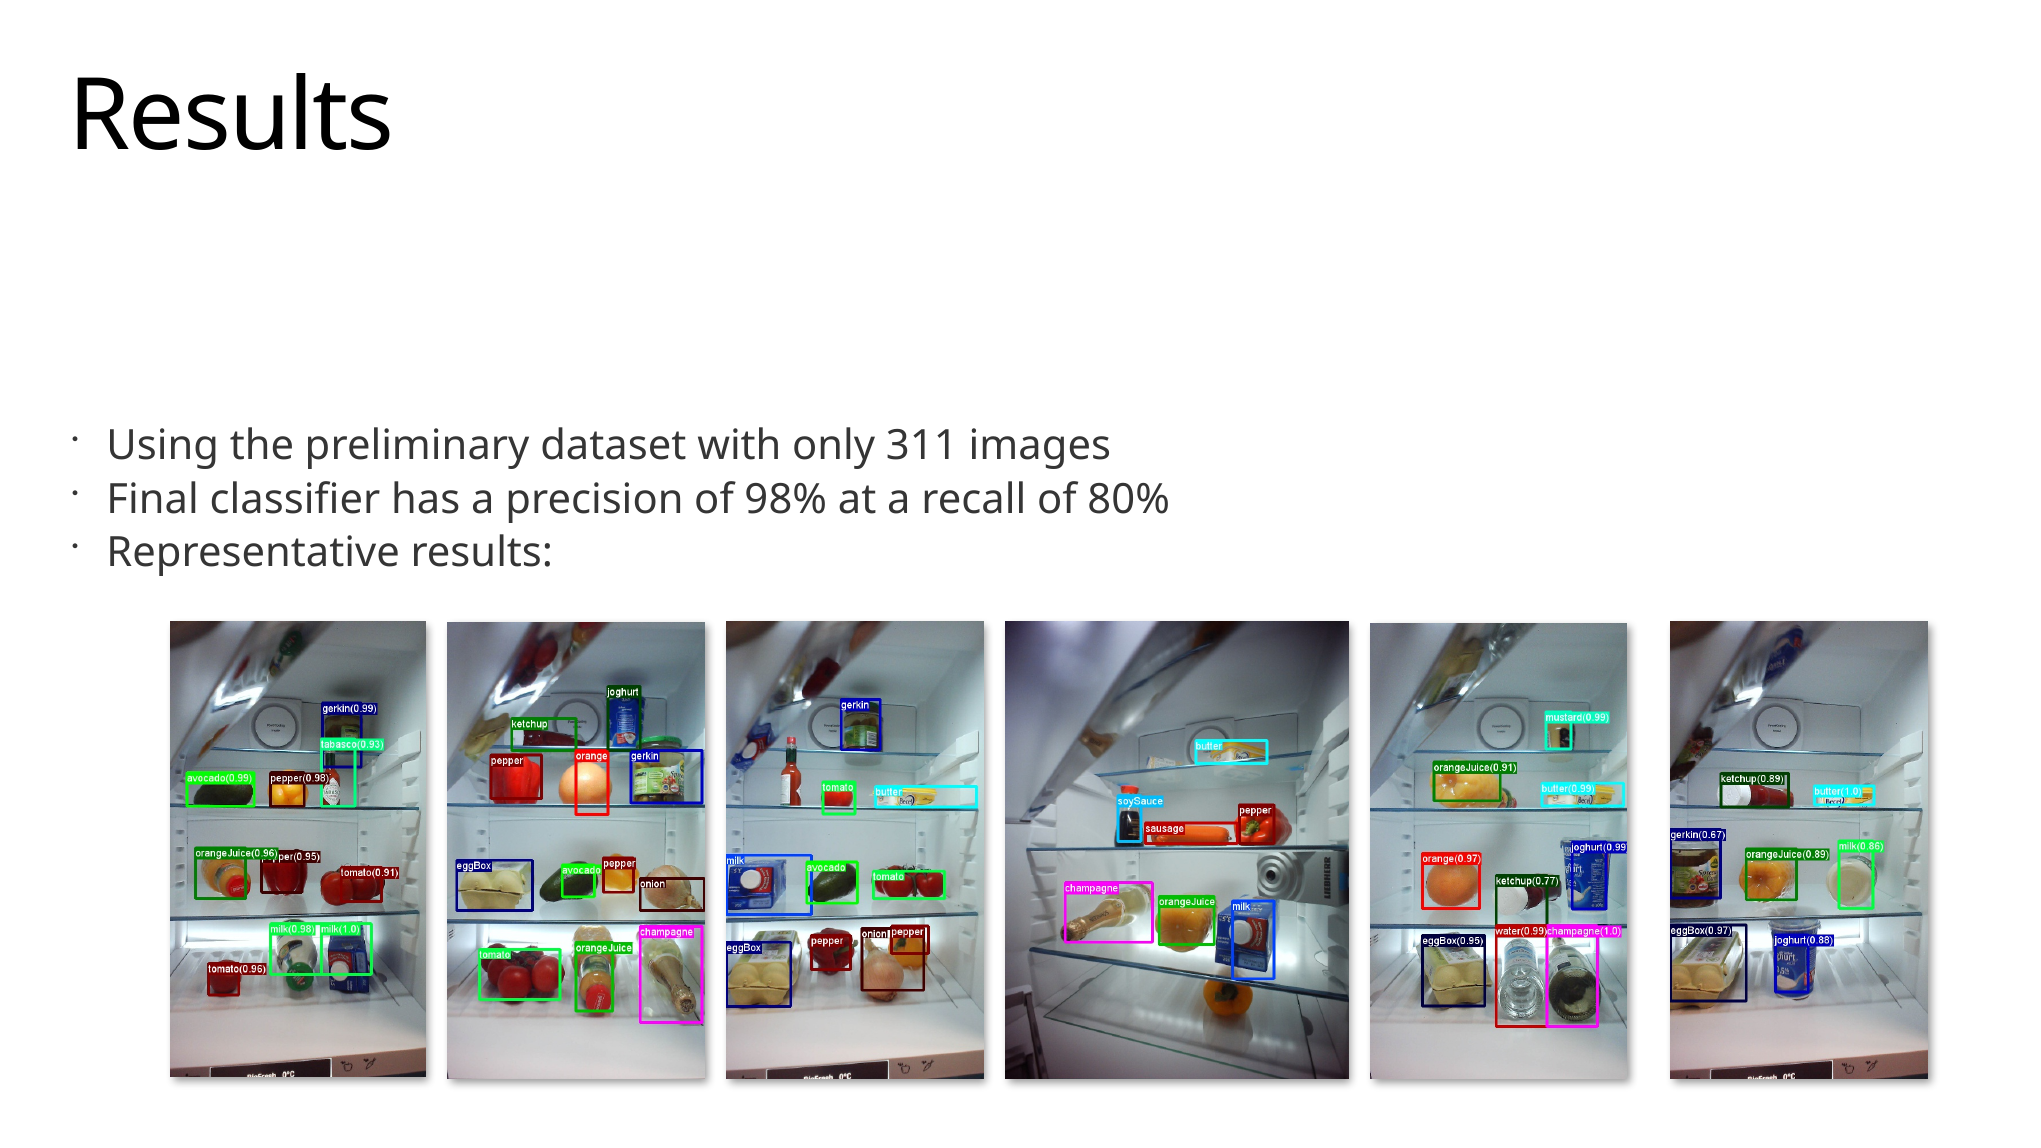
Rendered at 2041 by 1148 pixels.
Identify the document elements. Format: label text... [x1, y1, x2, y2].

picture [726, 621, 984, 1079]
picture [447, 621, 705, 1079]
picture [169, 621, 427, 1078]
picture [1370, 623, 1627, 1079]
list Using the preliminary dataset with only 311 images Final classifier has a precision of 98% at a recall of 80% Representative results: [45, 199, 1958, 648]
title Results [45, 48, 1996, 199]
picture [1005, 621, 1349, 1079]
picture [1670, 621, 1928, 1079]
